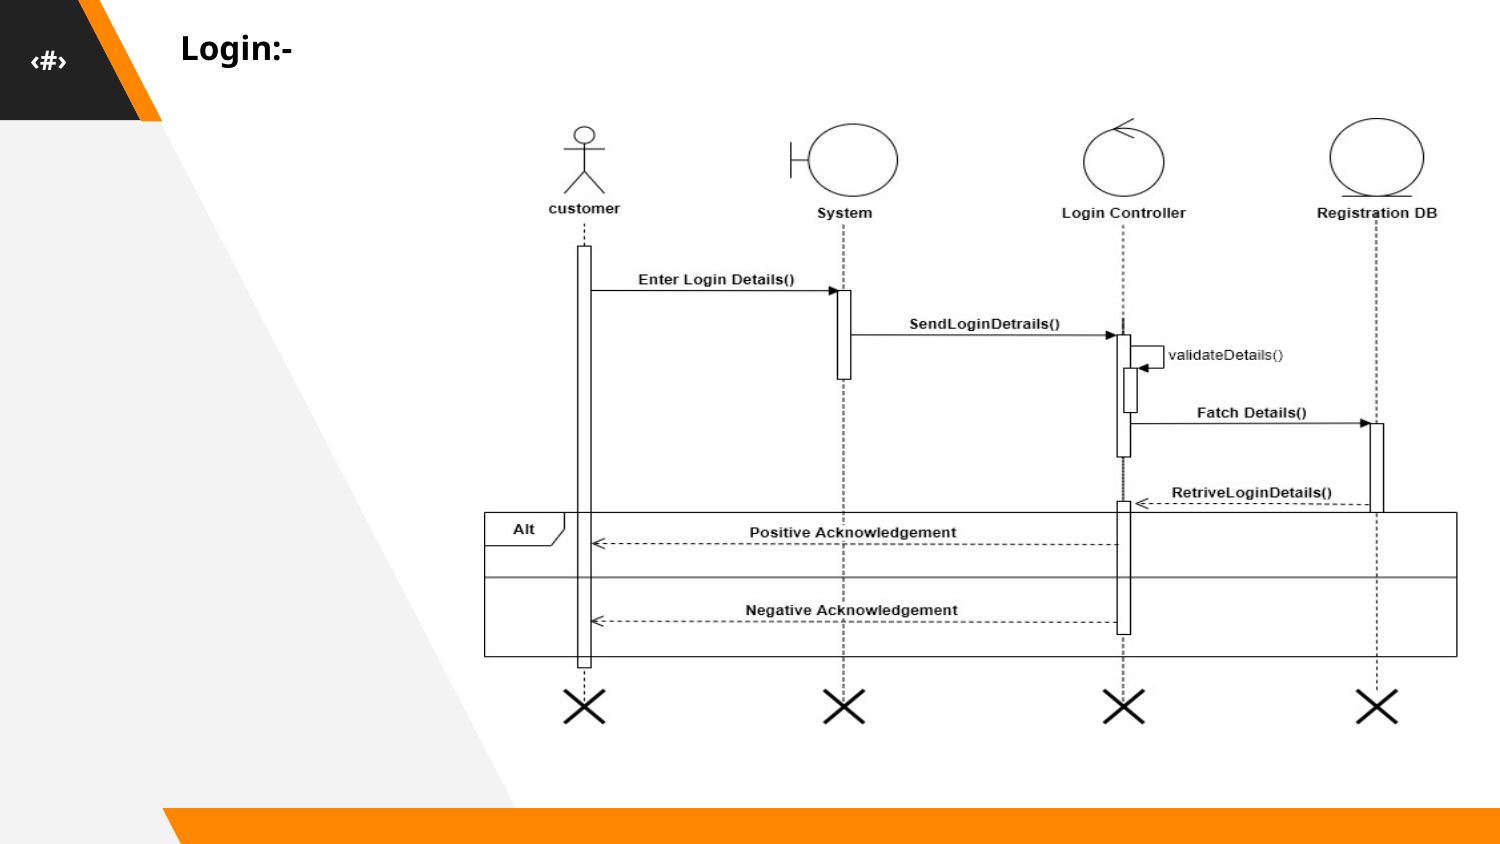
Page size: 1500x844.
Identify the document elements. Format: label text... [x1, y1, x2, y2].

text_box Login:- [165, 0, 434, 75]
slide_number ‹#› [0, 0, 98, 121]
picture [483, 118, 1459, 725]
